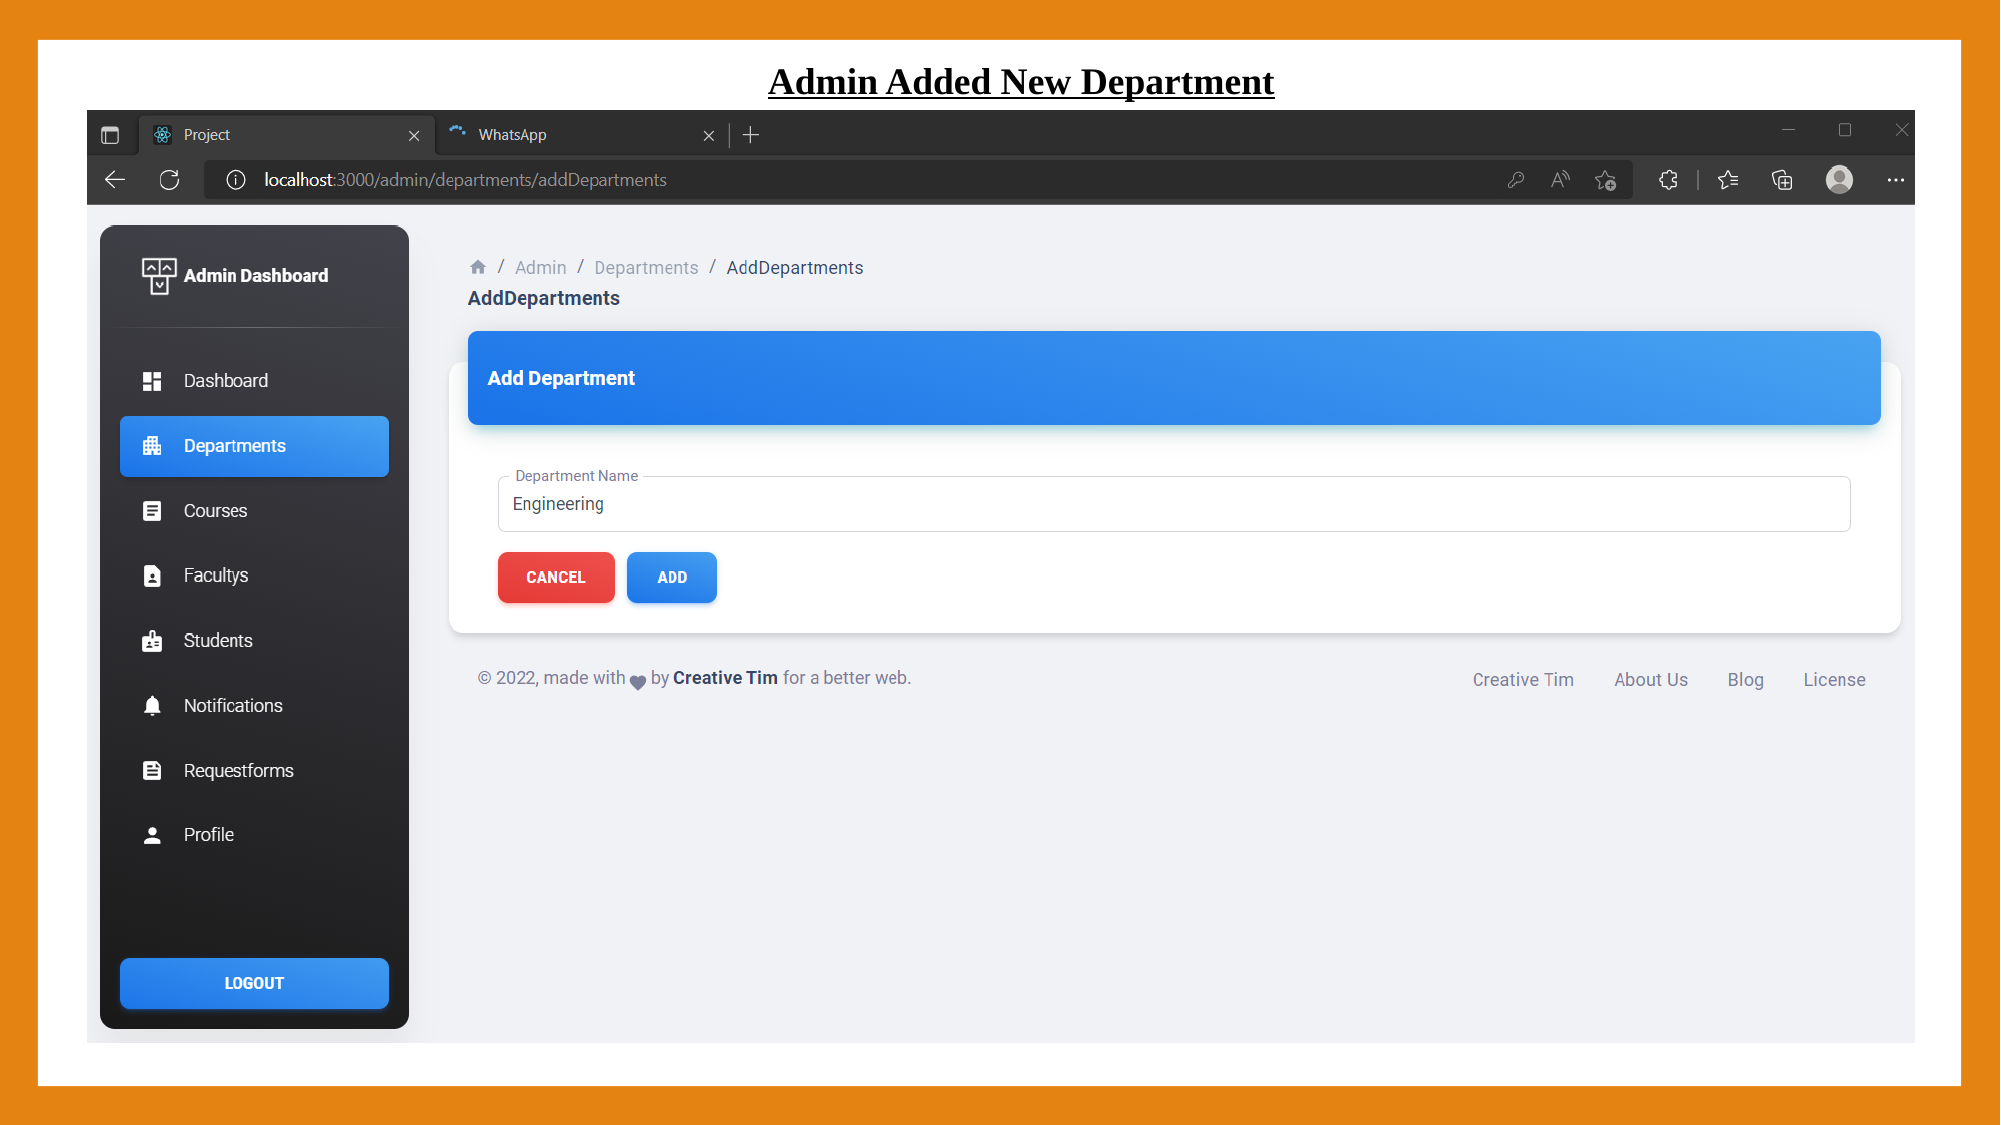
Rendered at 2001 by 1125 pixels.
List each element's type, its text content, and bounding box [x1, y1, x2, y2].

picture [87, 110, 1915, 1044]
text_box Admin Added New Department [753, 43, 1290, 108]
